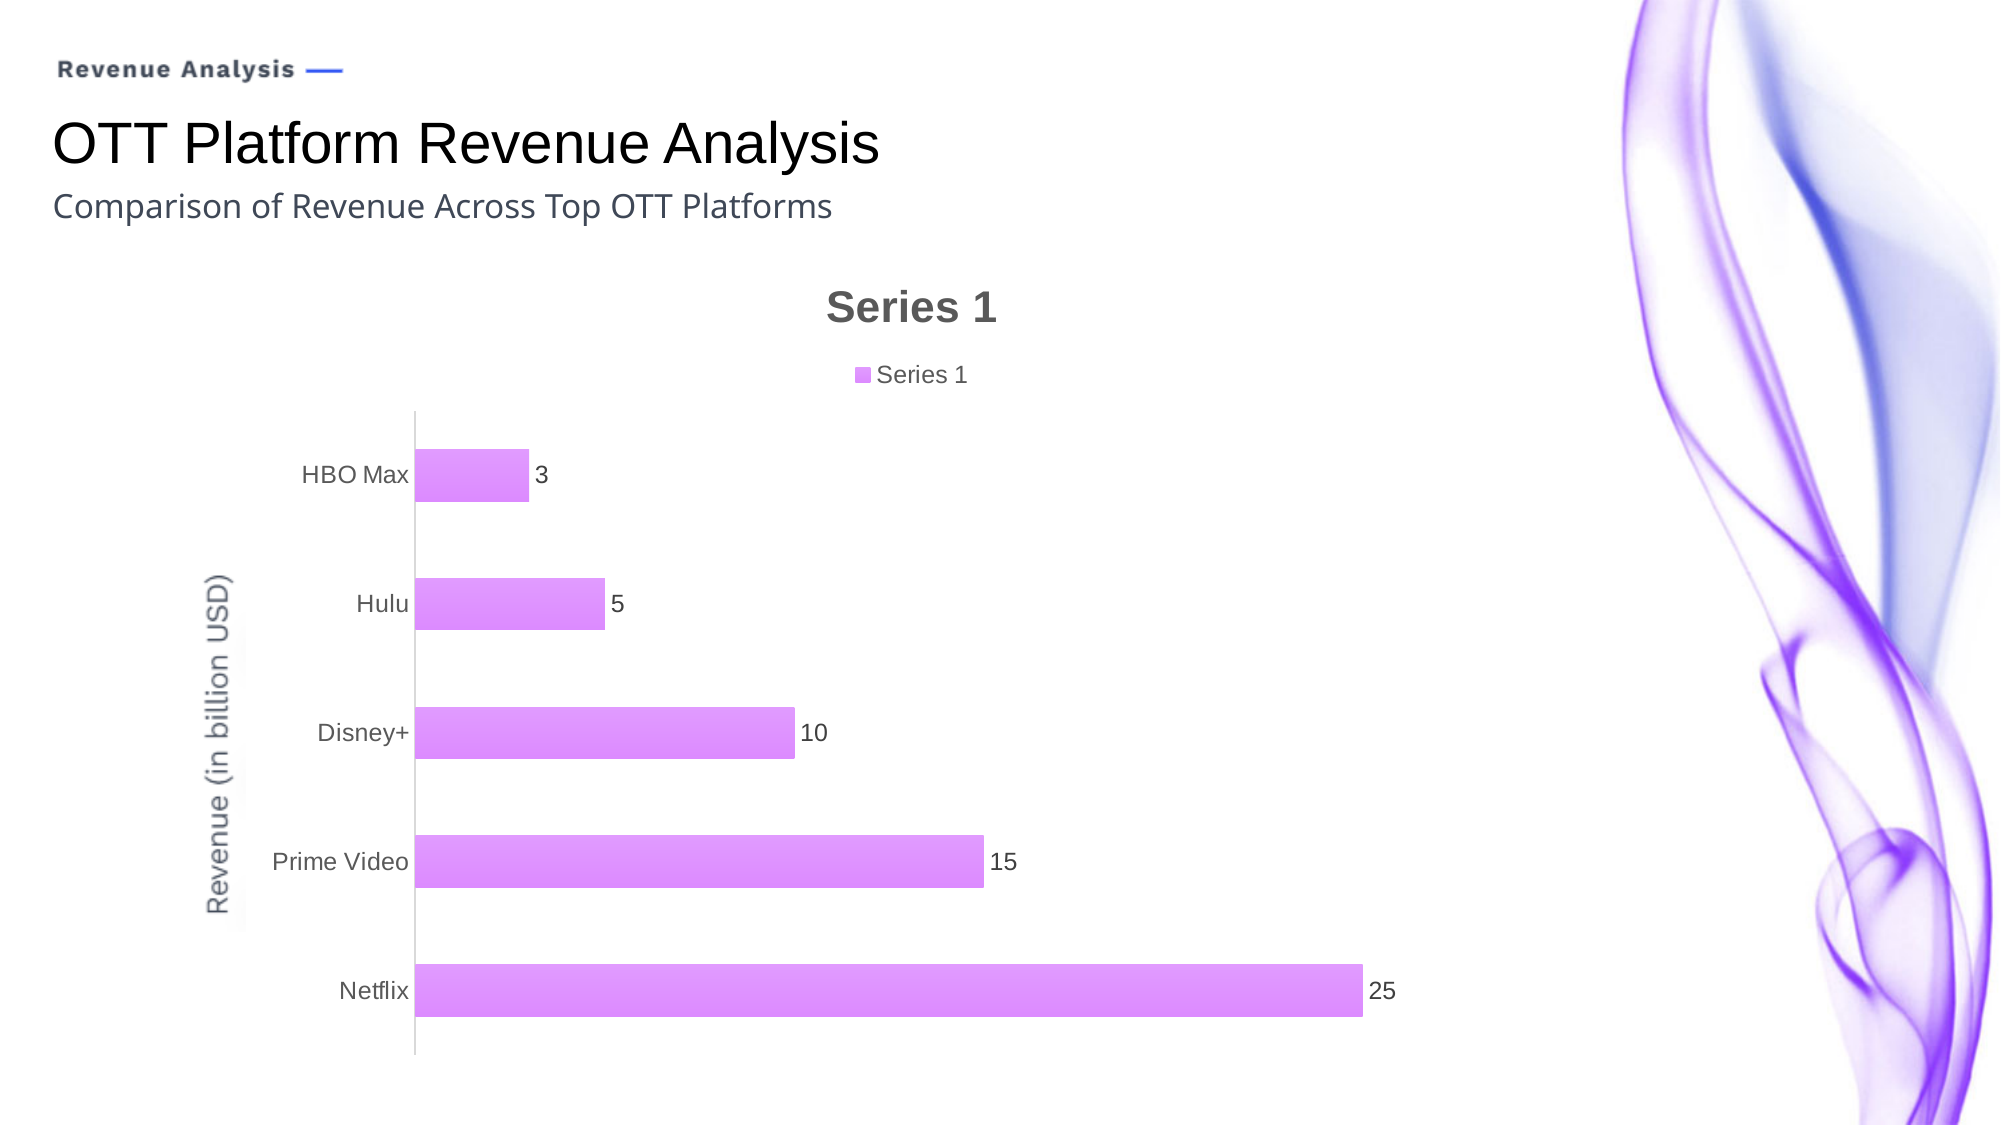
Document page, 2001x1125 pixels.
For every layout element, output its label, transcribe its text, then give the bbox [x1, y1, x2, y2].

chart [245, 245, 1579, 1072]
text_box OTT Platform Revenue Analysis [37, 106, 1937, 225]
picture [0, 0, 2001, 1125]
text_box Comparison of Revenue Across Top OTT Platforms [37, 182, 912, 302]
